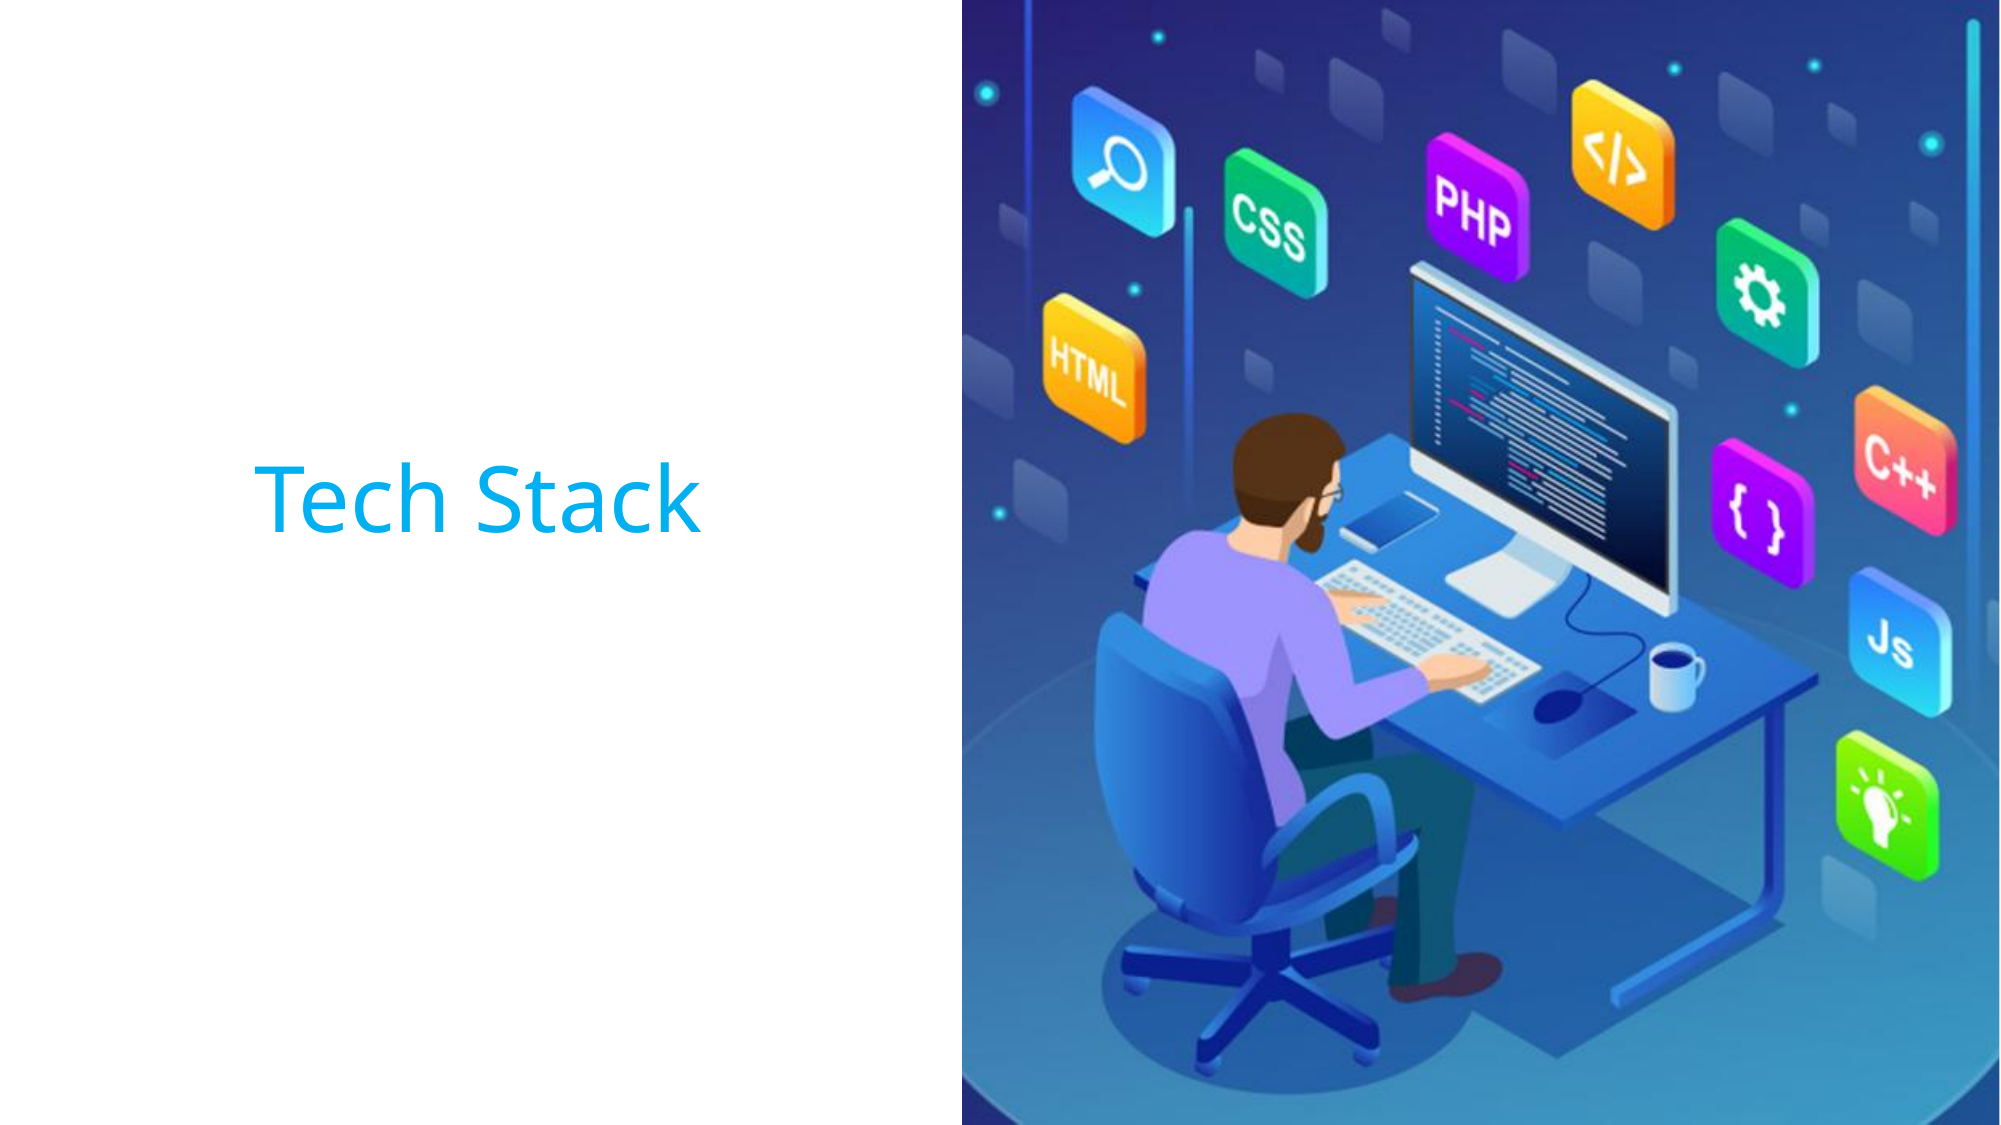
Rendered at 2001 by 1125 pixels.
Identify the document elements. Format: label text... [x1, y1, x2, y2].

title Tech Stack [254, 441, 722, 739]
picture [961, 0, 2000, 1125]
